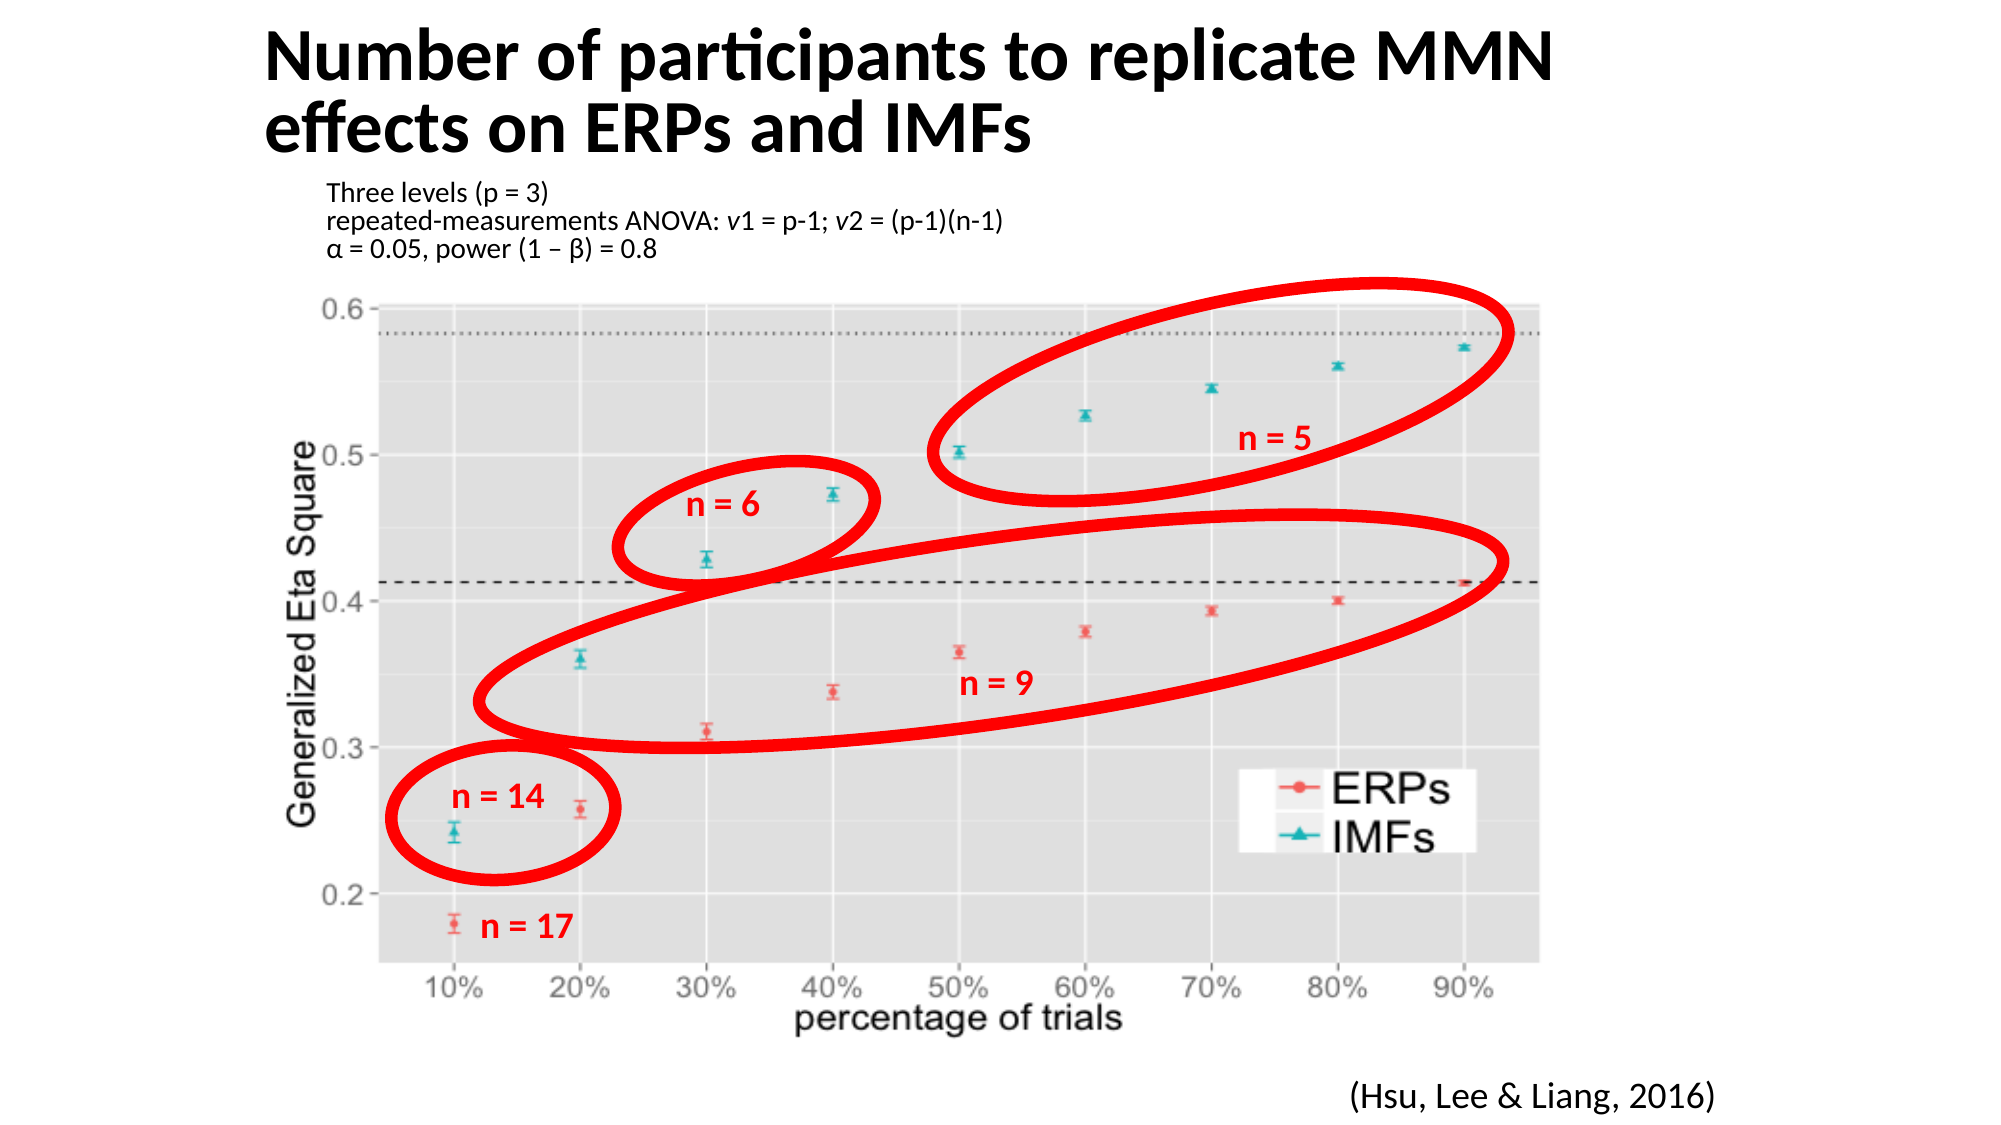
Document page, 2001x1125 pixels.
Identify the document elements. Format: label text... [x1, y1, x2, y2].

text_box (Hsu, Lee & Liang, 2016) [1334, 1063, 1732, 1124]
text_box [266, 172, 1557, 1050]
text_box Number of participants to replicate MMN effects on ERPs and IMFs [249, 15, 1710, 174]
